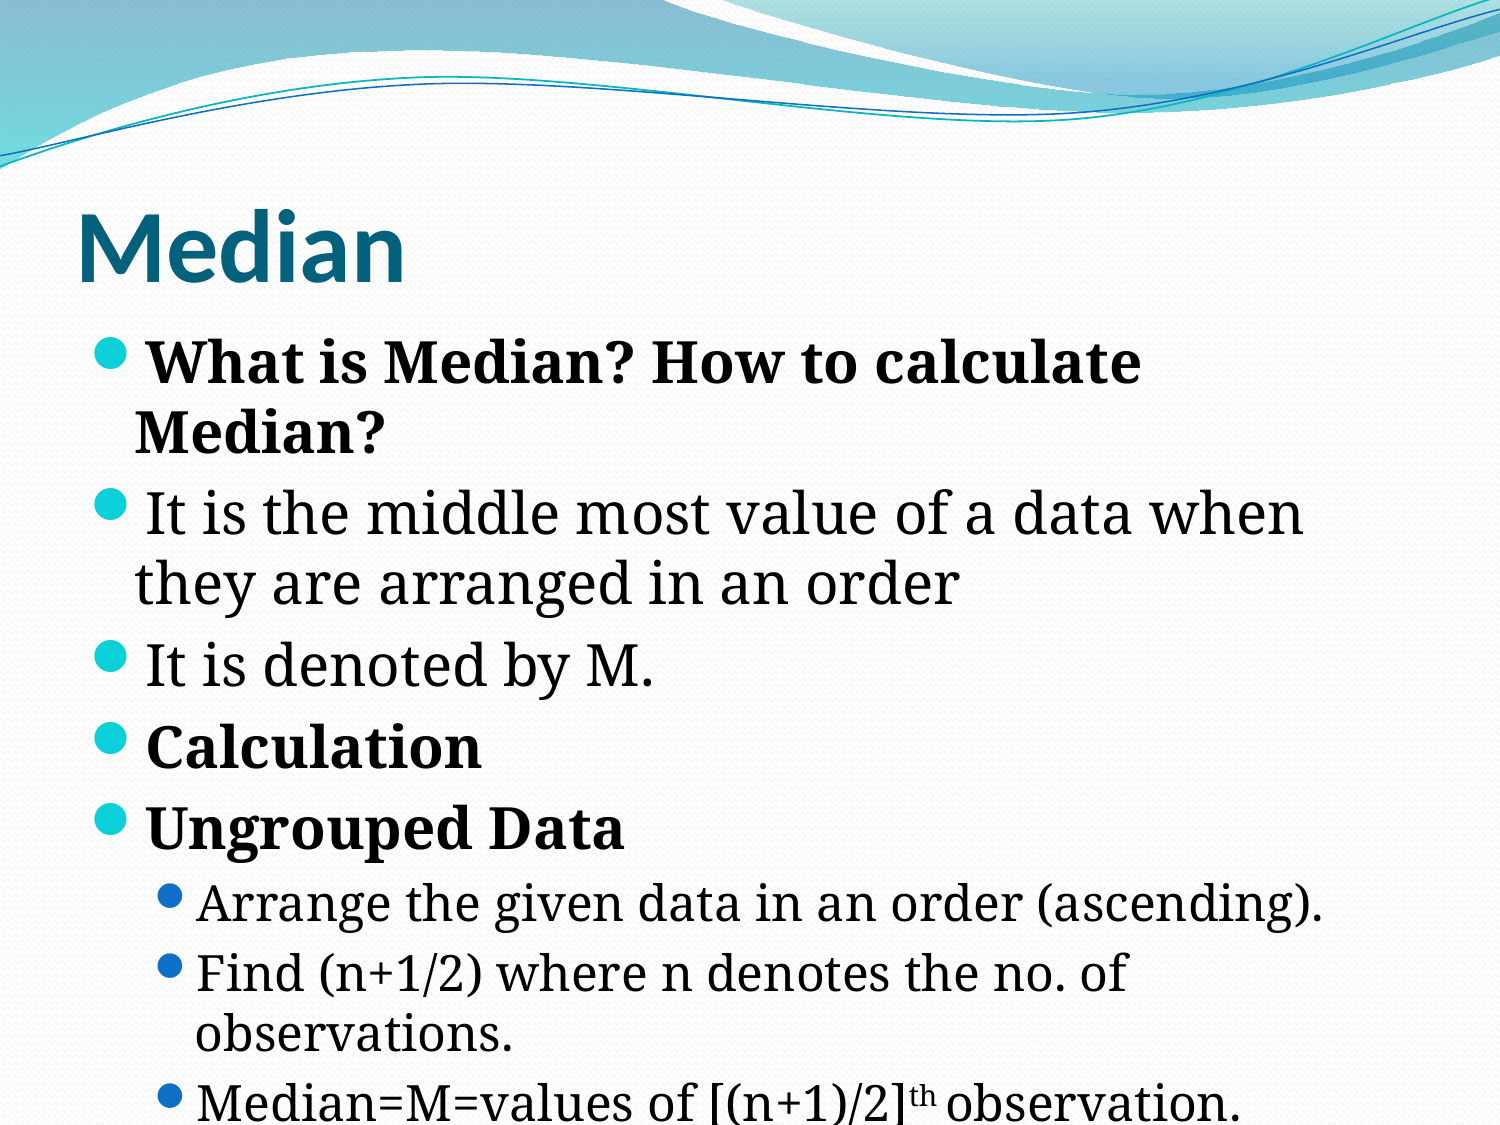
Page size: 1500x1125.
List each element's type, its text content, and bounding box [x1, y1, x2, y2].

list What is Median? How to calculate Median? It is the middle most value of a data when they are arranged in an order It is denoted by M. Calculation Ungrouped Data Arrange the given data in an order (ascending). Find (n+1/2) where n denotes the no. of observations. Median=M=values of [(n+1)/2]th observation. [75, 317, 1425, 1038]
title Median [75, 115, 1425, 303]
